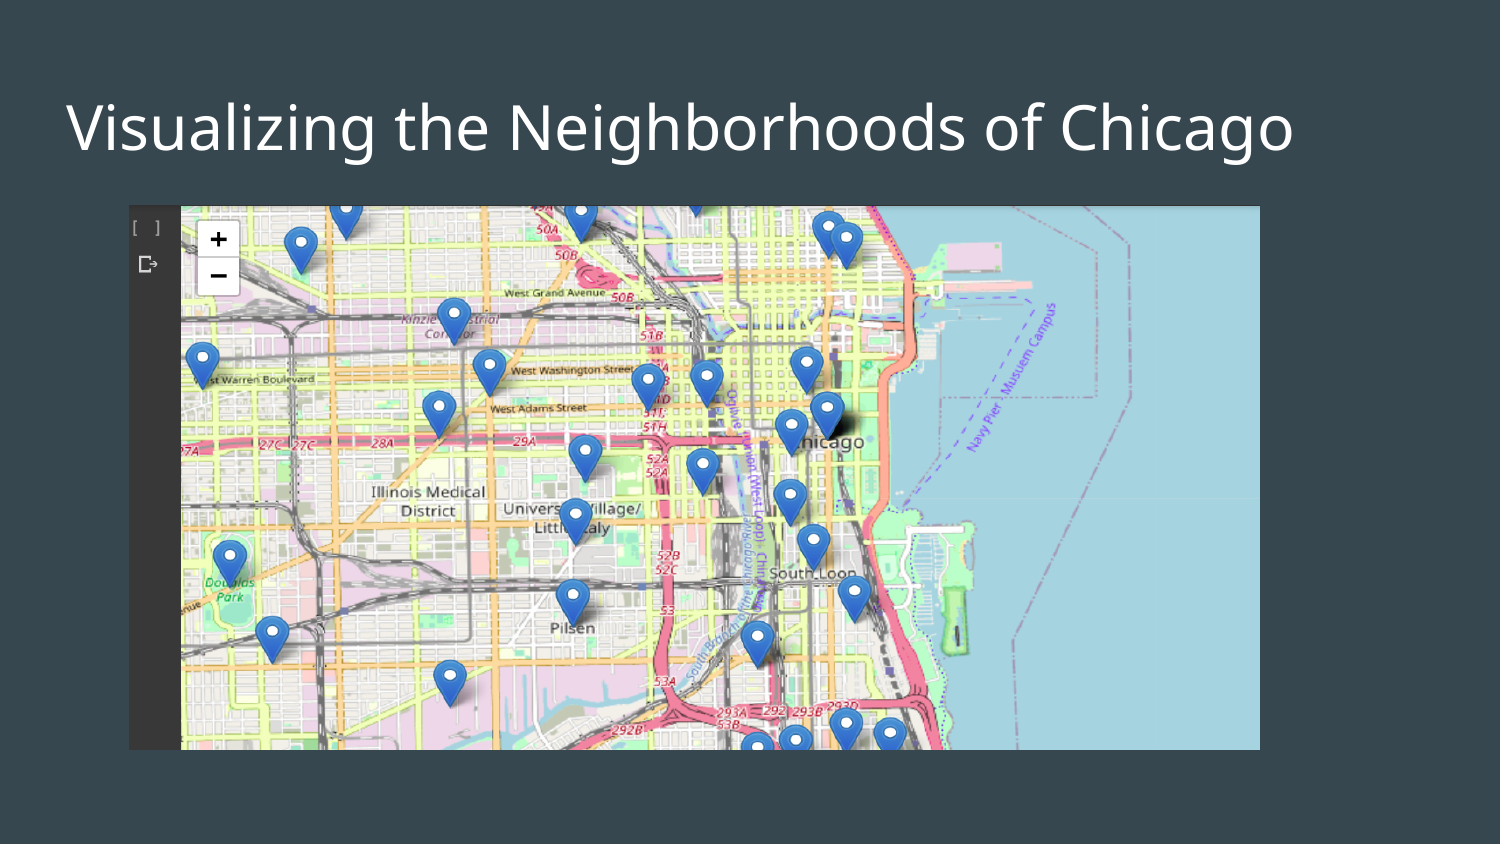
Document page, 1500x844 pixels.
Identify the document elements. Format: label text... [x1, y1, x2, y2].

title Visualizing the Neighborhoods of Chicago [51, 72, 1449, 167]
picture [129, 205, 1261, 750]
